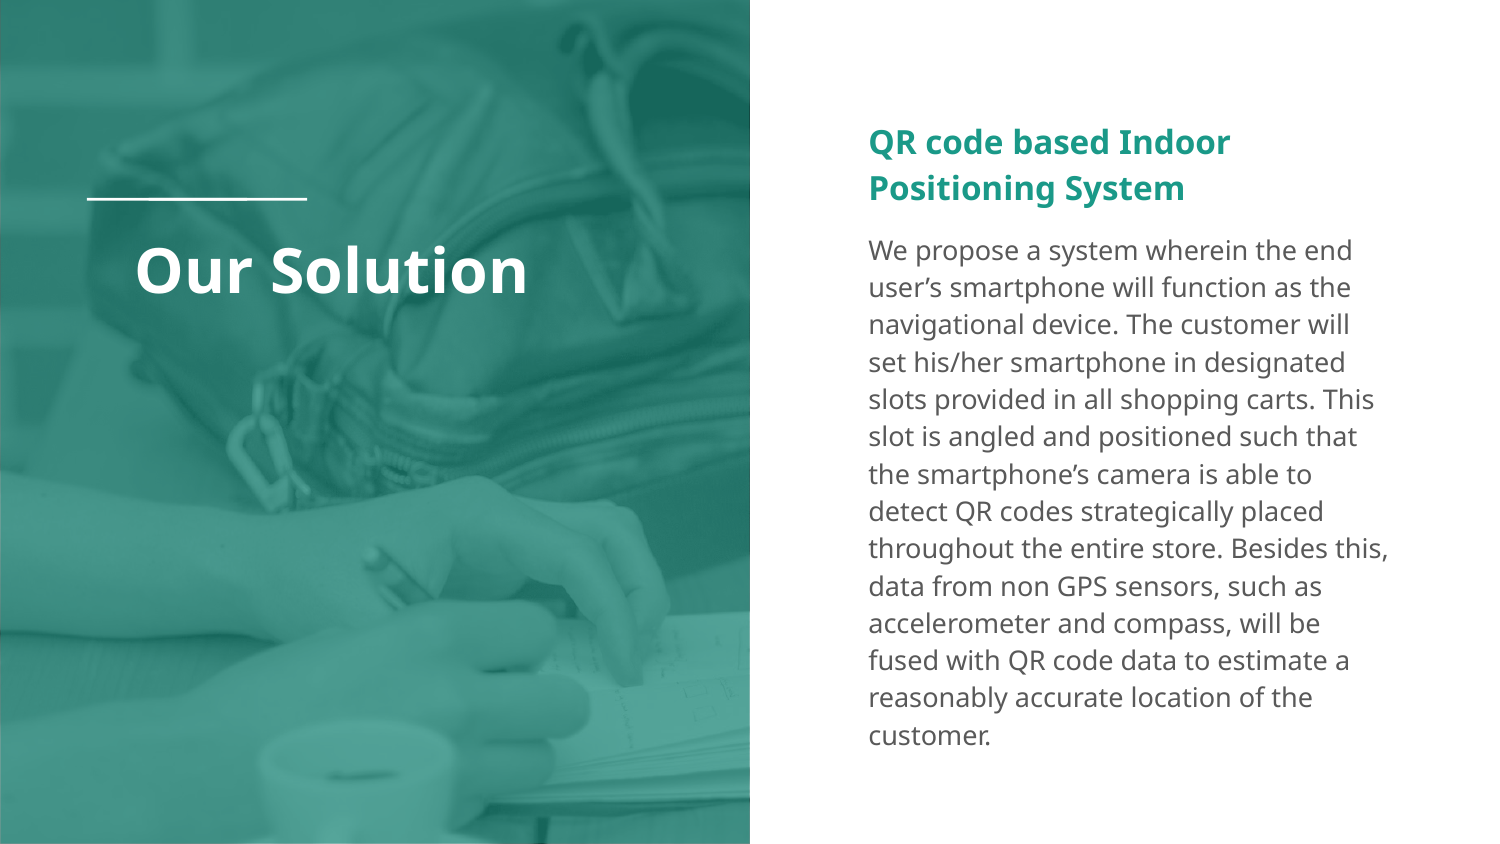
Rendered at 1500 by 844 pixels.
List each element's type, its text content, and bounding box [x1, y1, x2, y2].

title Our Solution [119, 216, 662, 494]
list QR code based Indoor Positioning System We propose a system wherein the end user’s smartphone will function as the navigational device. The customer will set his/her smartphone in designated slots provided in all shopping carts. This slot is angled and positioned such that the smartphone’s camera is able to detect QR codes strategically placed throughout the entire store. Besides this, data from non GPS sensors, such as accelerometer and compass, will be fused with QR code data to estimate a reasonably accurate location of the customer. [853, 100, 1407, 744]
